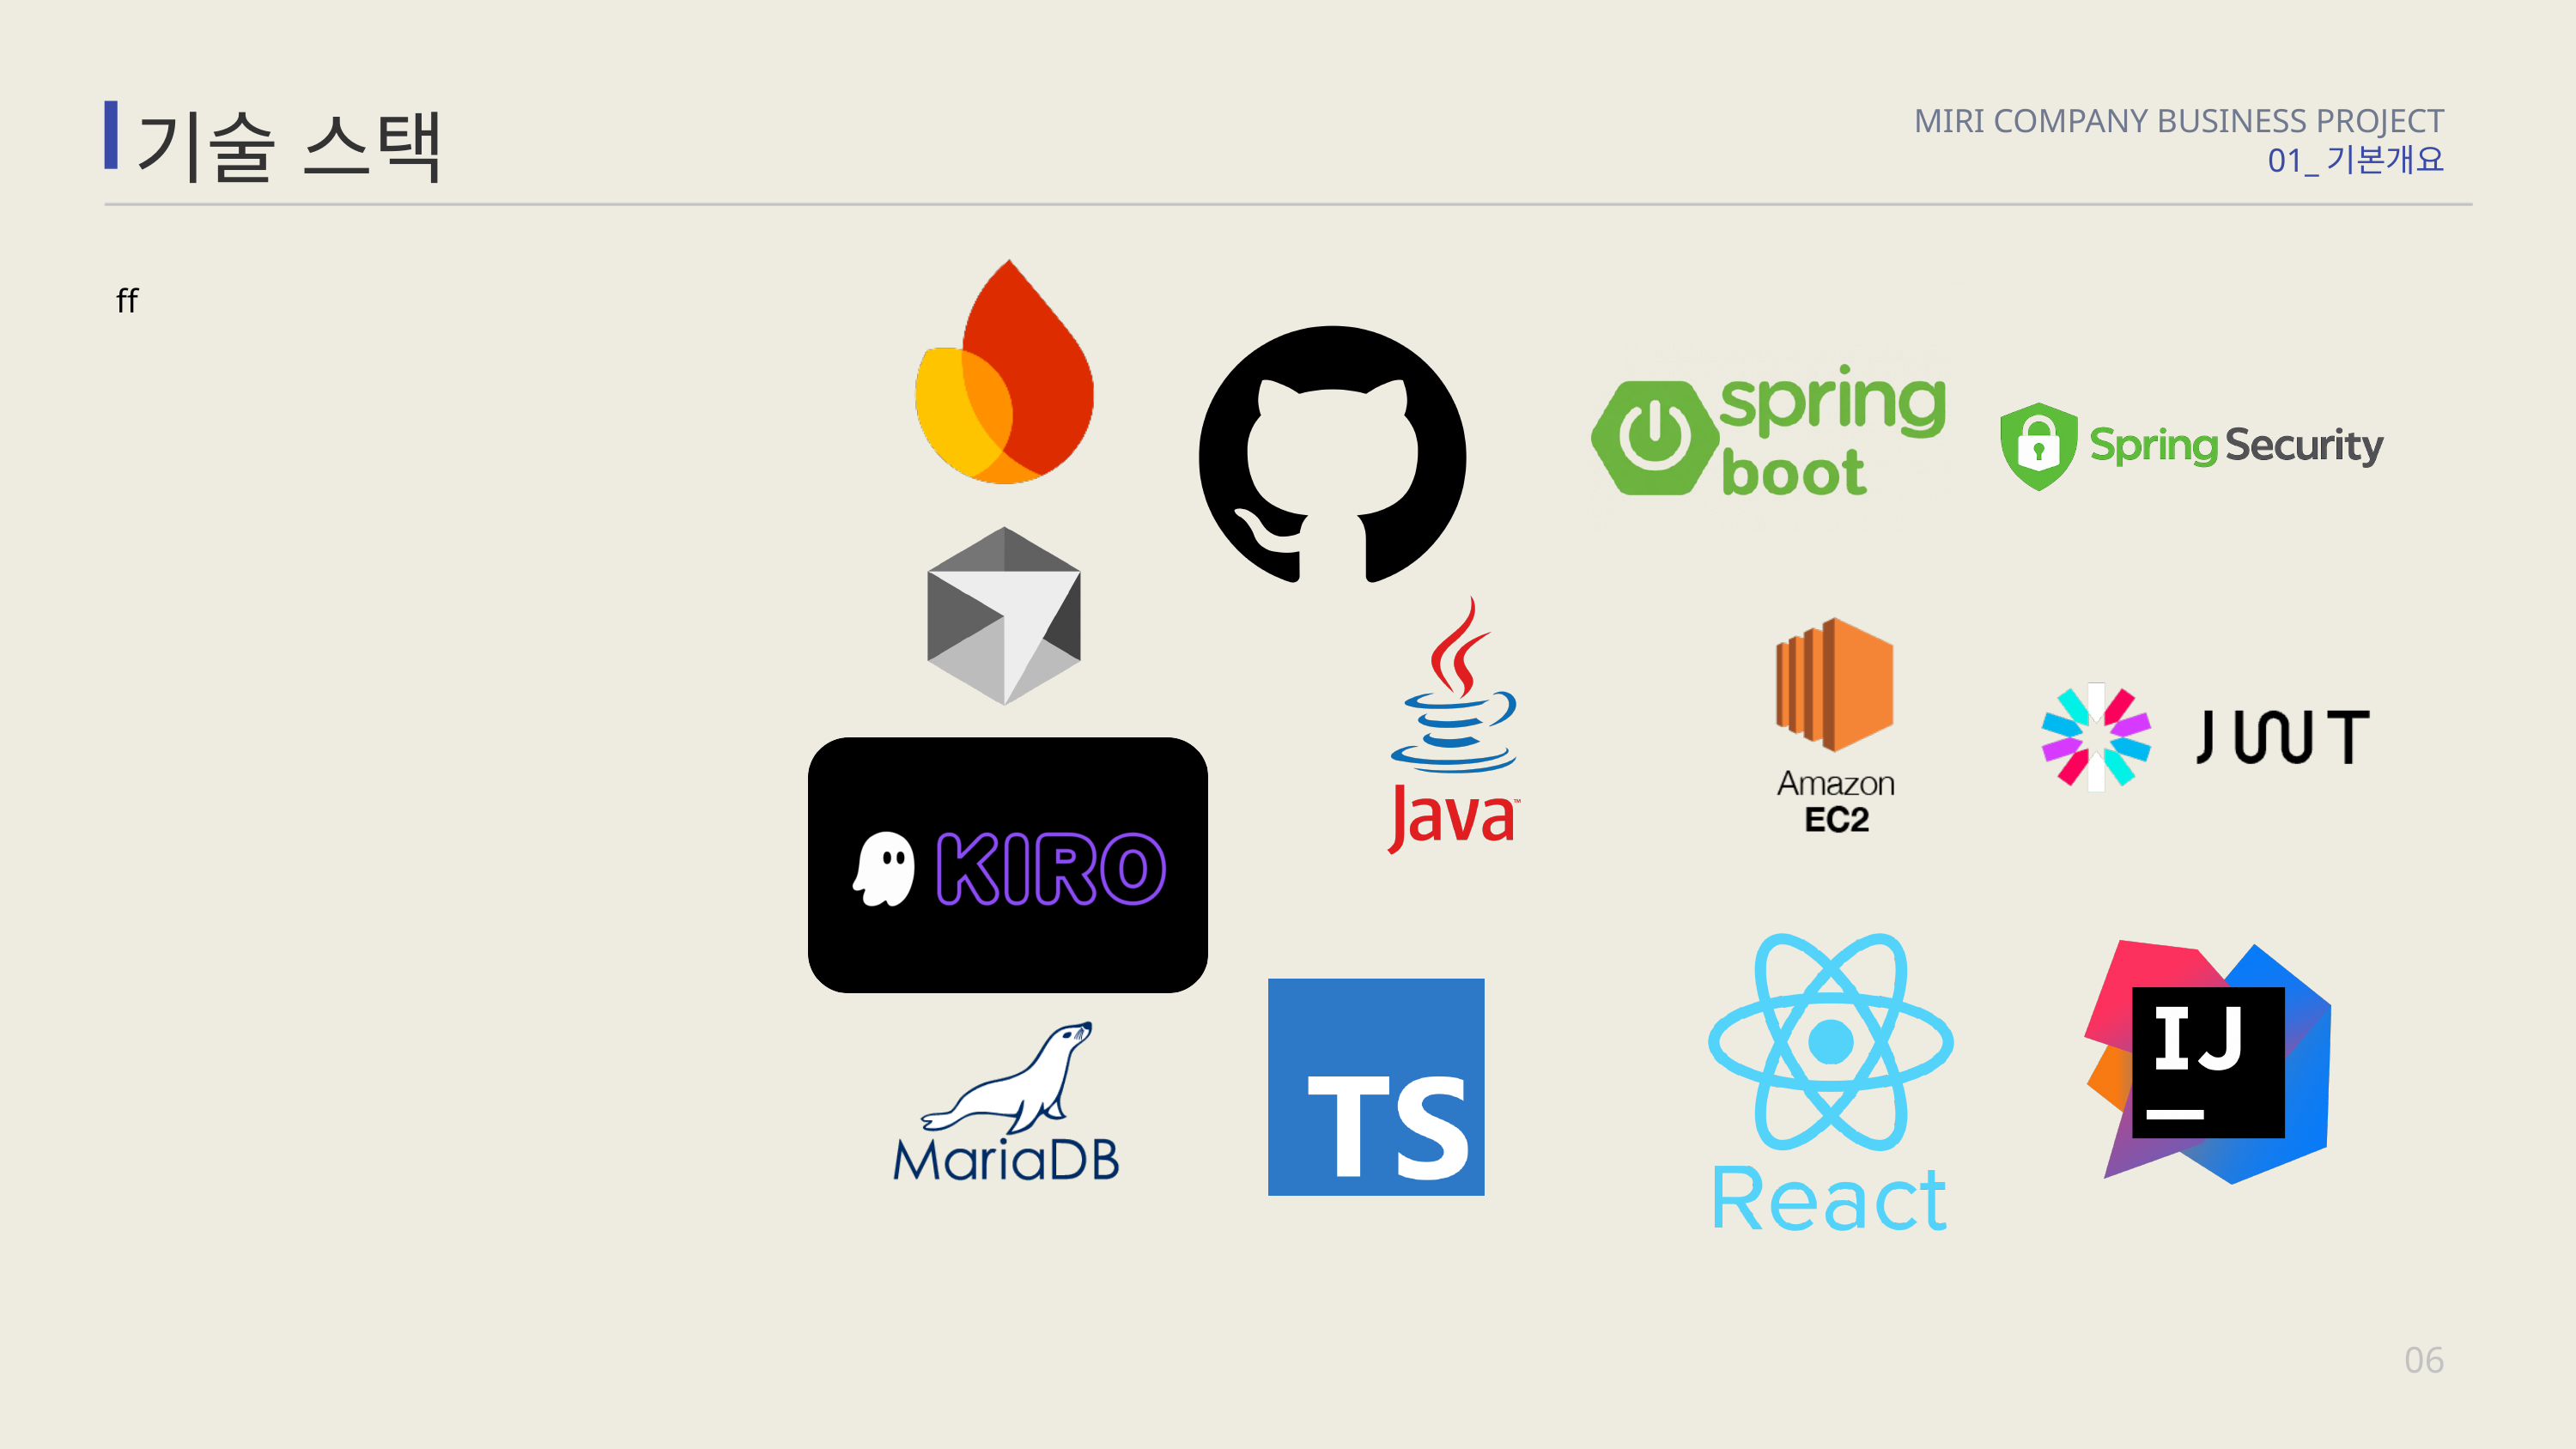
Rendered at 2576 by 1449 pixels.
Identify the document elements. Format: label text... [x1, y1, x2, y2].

picture [844, 1018, 1169, 1185]
picture [884, 252, 1573, 724]
text_box 06 [2348, 1326, 2445, 1378]
text_box ff [103, 274, 788, 326]
picture [103, 202, 2473, 206]
picture [76, 101, 145, 168]
picture [2083, 940, 2332, 1185]
picture [1229, 281, 2470, 905]
picture [1268, 979, 1485, 1197]
text_box MIRI COMPANY BUSINESS PROJECT [1769, 91, 2445, 136]
text_box 기술 스택 [134, 75, 734, 186]
text_box 01_기본개요 [1985, 130, 2445, 176]
picture [807, 737, 1208, 993]
picture [1676, 928, 1986, 1234]
